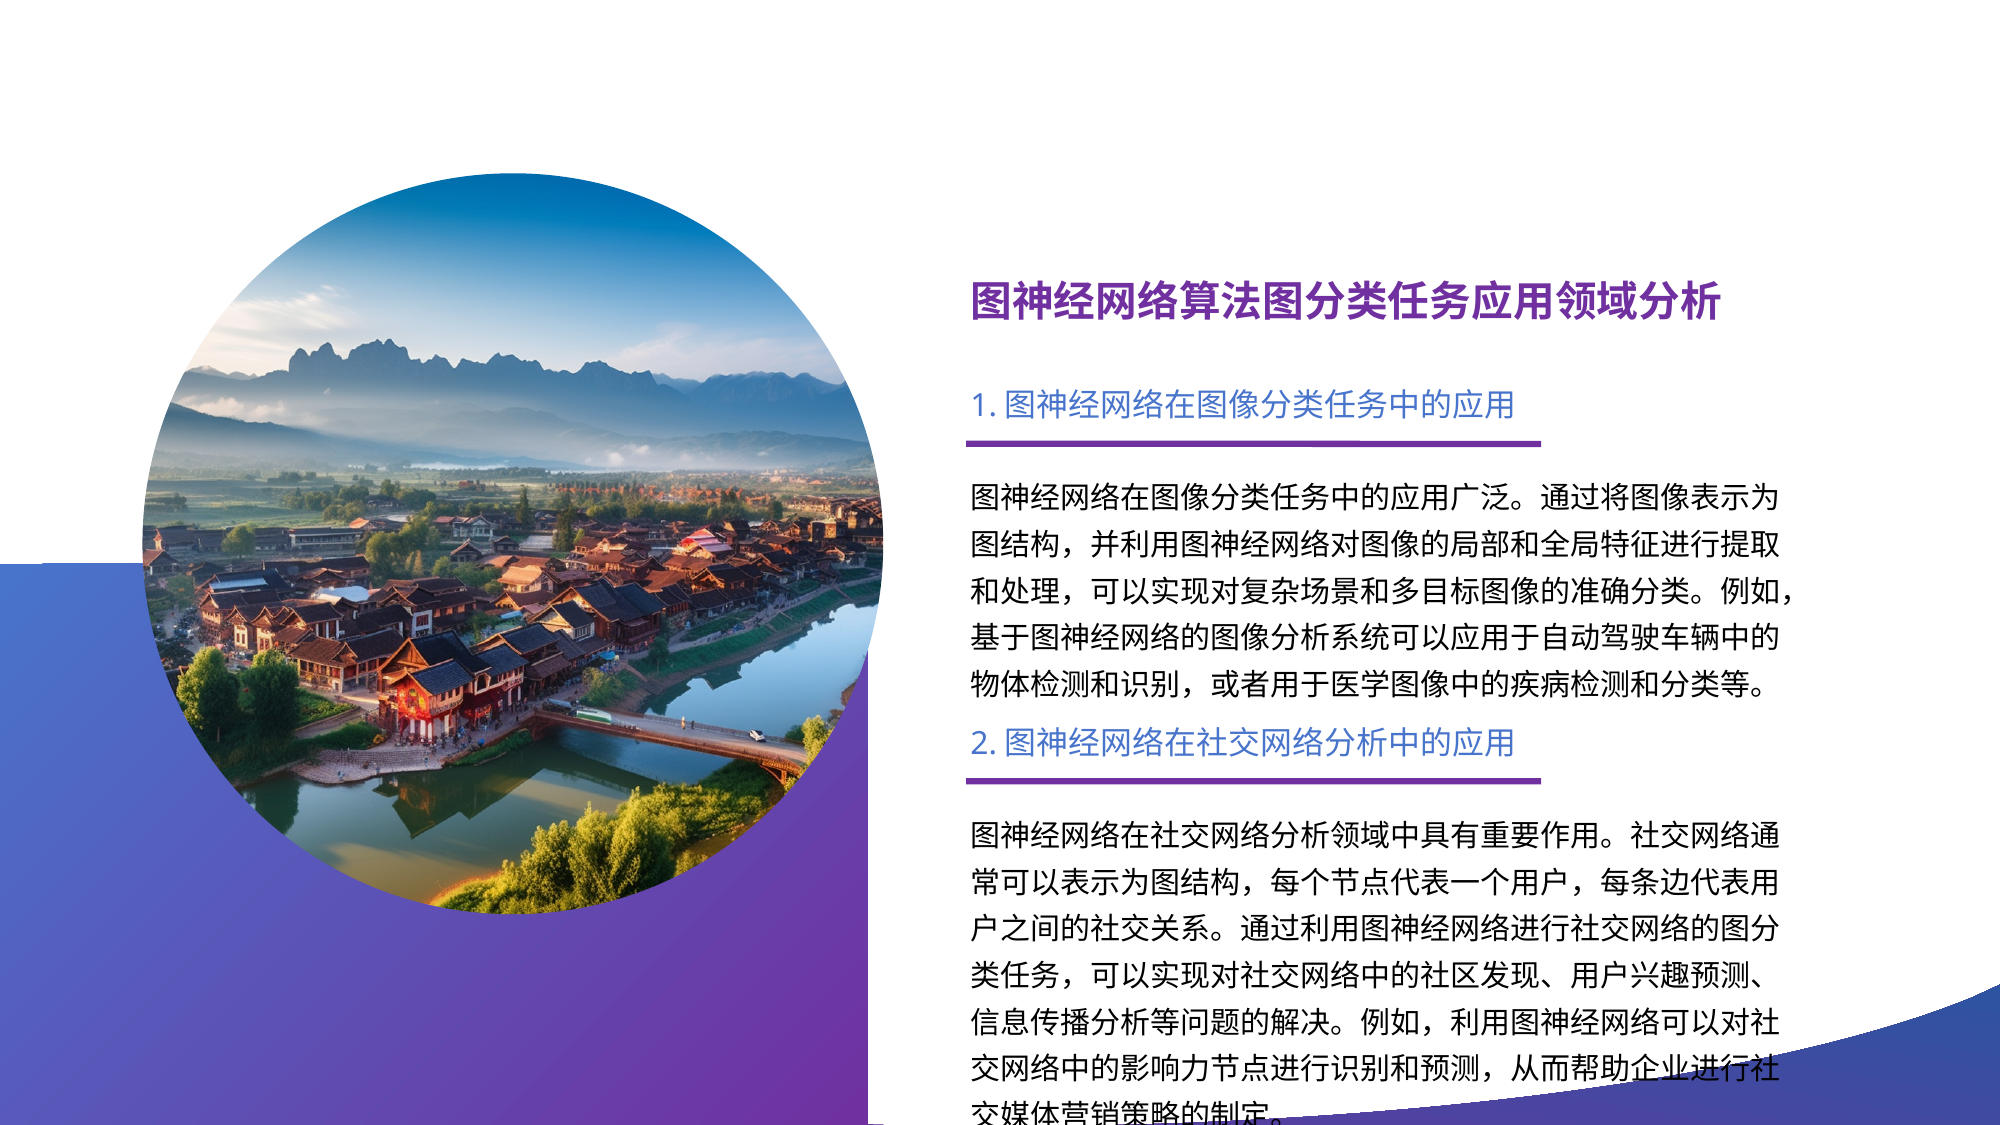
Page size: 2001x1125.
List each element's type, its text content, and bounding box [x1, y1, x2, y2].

text_box 图神经网络算法图分类任务应用领域分析 [960, 269, 1772, 348]
text_box 1.图神经网络在图像分类任务中的应用 图神经网络在图像分类任务中的应用广泛。通过将图像表示为图结构，并利用图神经网络对图像的局部和全局特征进行提取和处理，可以实现对复杂场景和多目标图像的准确分类。例如，基于图神经网络的图像分析系统可以应用于自动驾驶车辆中的物体检测和识别，或者用于医学图像中的疾病检测和分类等。 2.图神经网络在社交网络分析中的应用 图神经网络在社交网络分析领域中具有重要作用。社交网络通常可以表示为图结构，每个节点代表一个用户，每条边代表用户之间的社交关系。通过利用图神经网络进行社交网络的图分类任务，可以实现对社交网络中的社区发现、用户兴趣预测、信息传播分析等问题的解决。例如，利用图神经网络可以对社交网络中的影响力节点进行识别和预测，从而帮助企业进行社交媒体营销策略的制定。 [960, 368, 1807, 1125]
text_box [142, 173, 884, 915]
text_box [0, 563, 868, 1125]
text_box [1807, 983, 2000, 1125]
